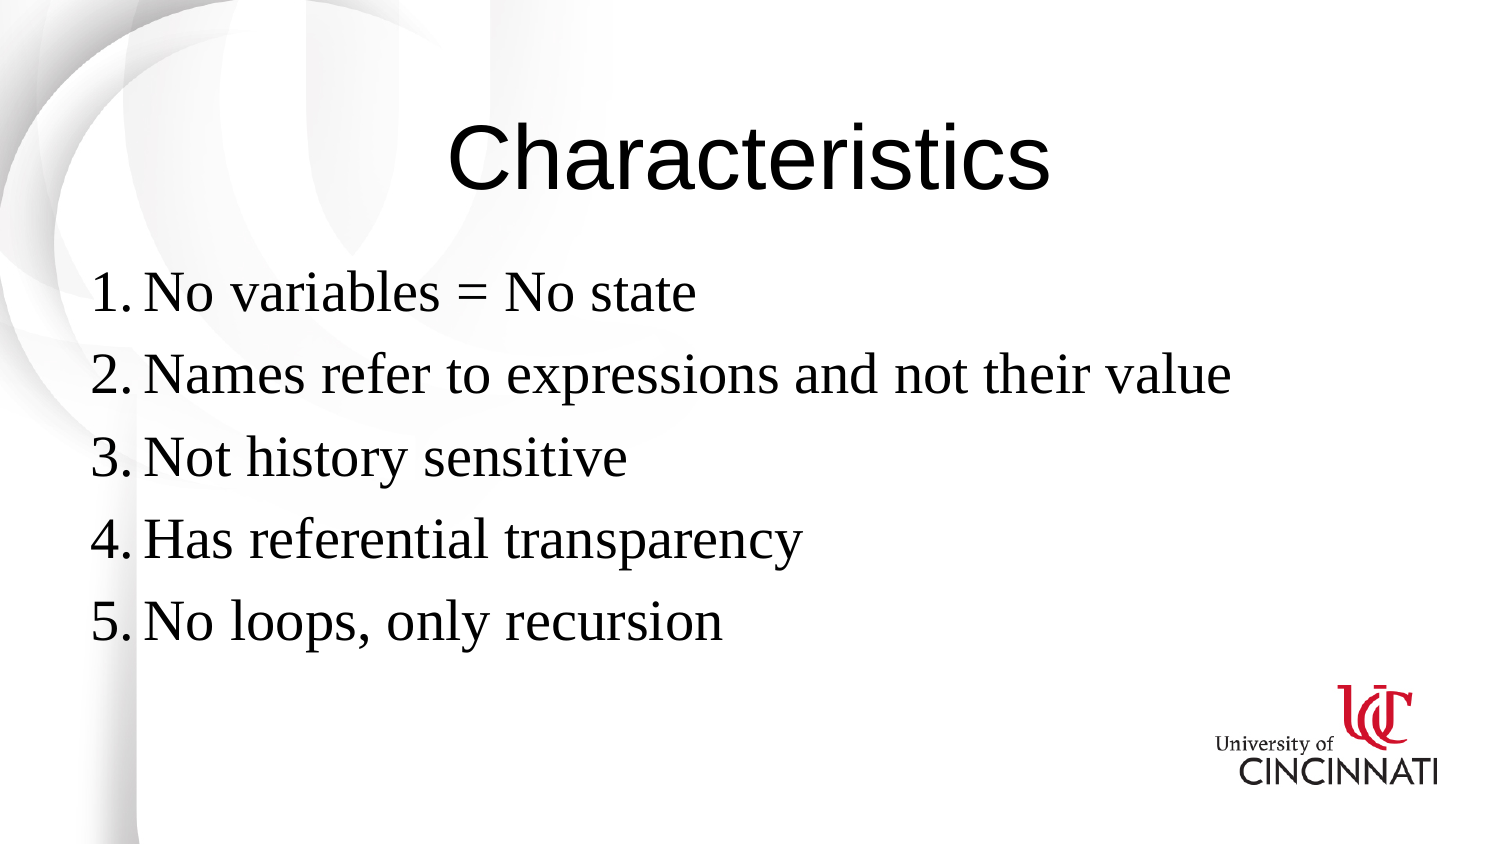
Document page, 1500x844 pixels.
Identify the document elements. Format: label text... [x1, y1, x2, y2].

picture [0, 0, 1500, 844]
list No variables = No state Names refer to expressions and not their value Not history sensitive Has referential transparency No loops, only recursion [75, 245, 1425, 661]
title Characteristics [75, 82, 1425, 224]
